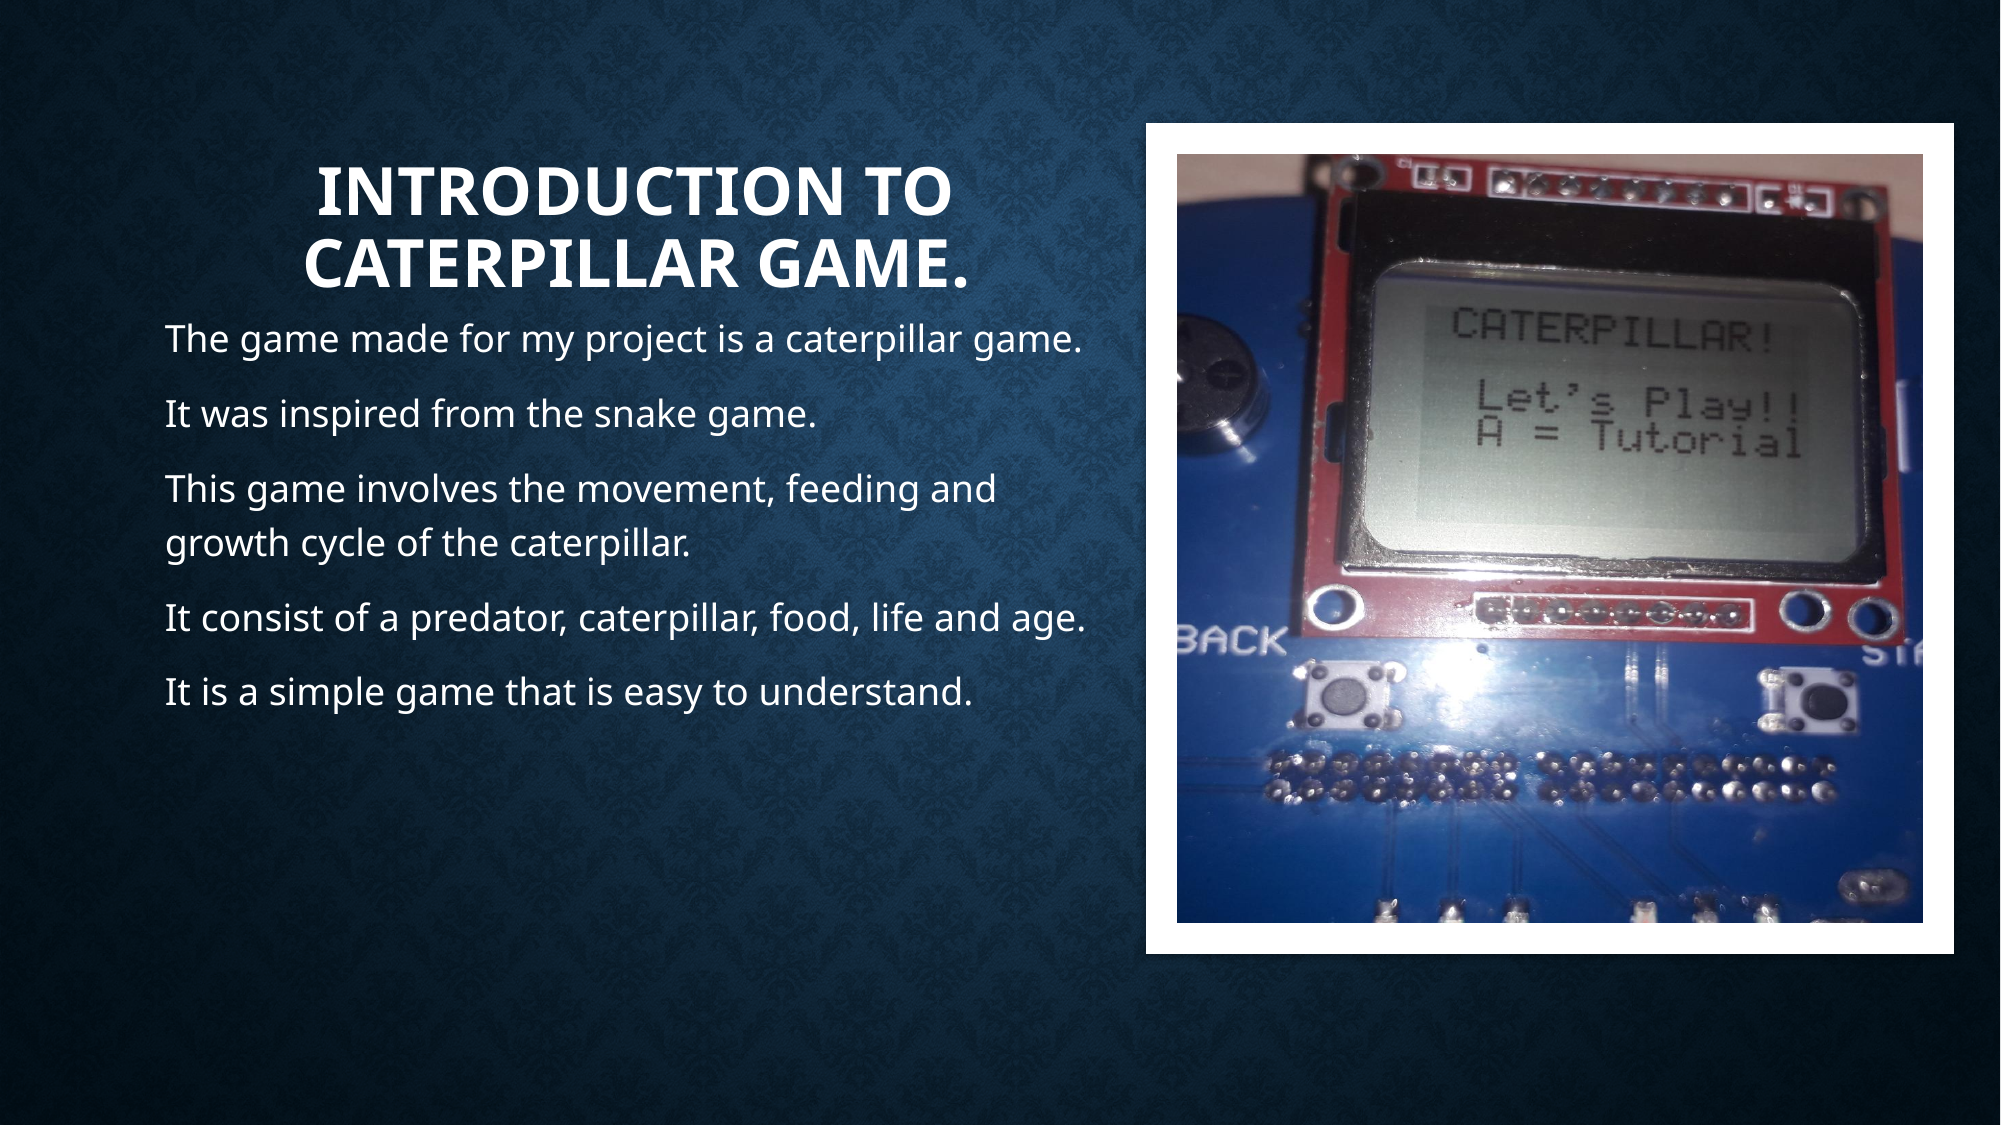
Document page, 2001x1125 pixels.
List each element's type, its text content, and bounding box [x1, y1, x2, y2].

picture [1176, 153, 1924, 924]
list The game made for my project is a caterpillar game. It was inspired from the snake game. This game involves the movement, feeding and growth cycle of the caterpillar. It consist of a predator, caterpillar, food, life and age. It is a simple game that is easy to understand. [149, 298, 1124, 950]
title Introduction to caterpillar game. [149, 99, 1124, 298]
